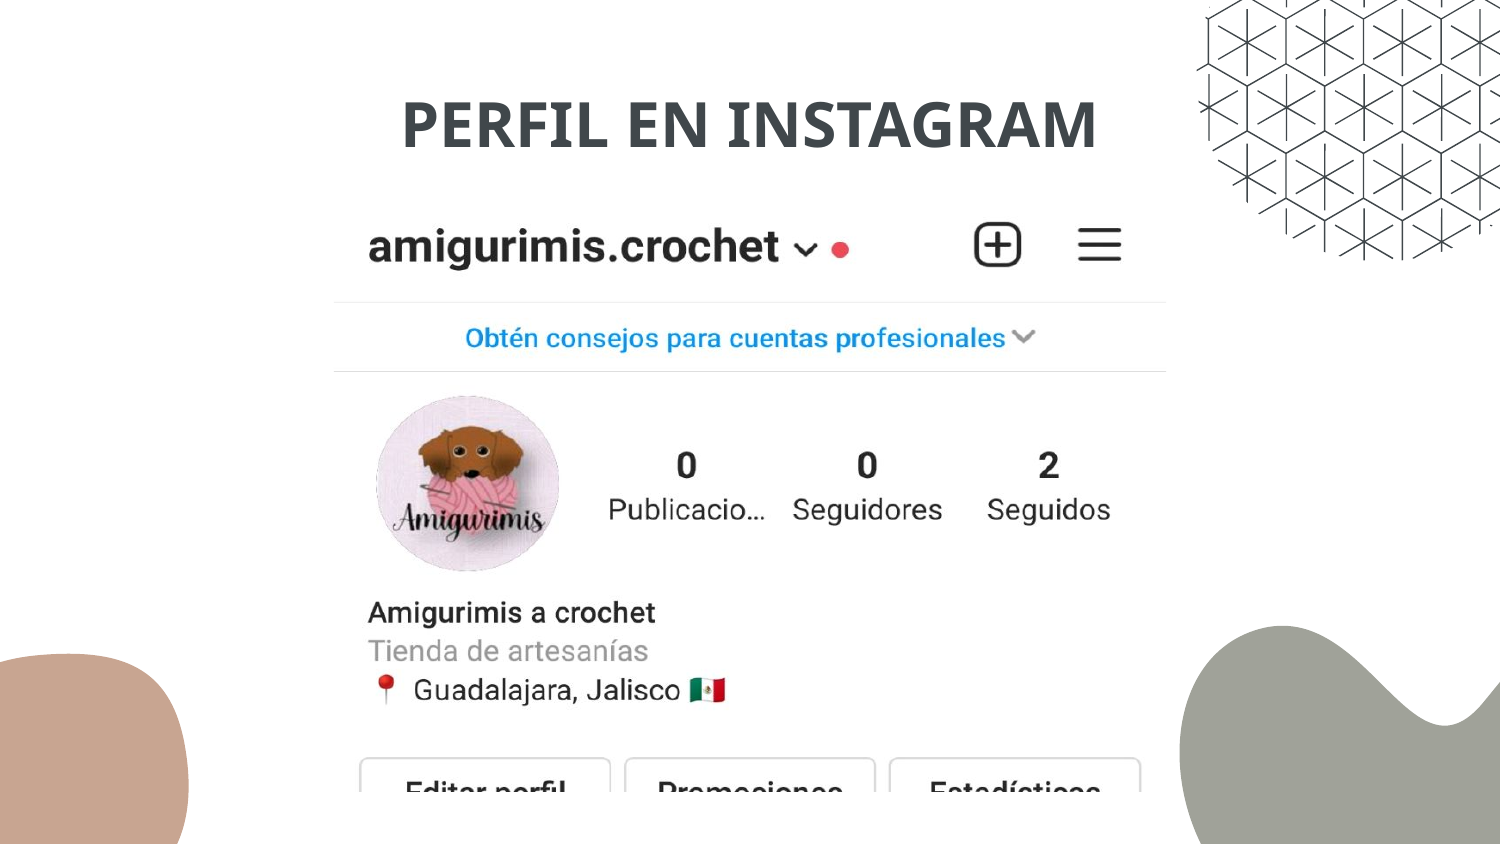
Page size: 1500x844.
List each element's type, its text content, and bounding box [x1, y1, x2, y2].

picture [333, 201, 1167, 793]
title PERFIL EN INSTAGRAM [116, 85, 1383, 175]
